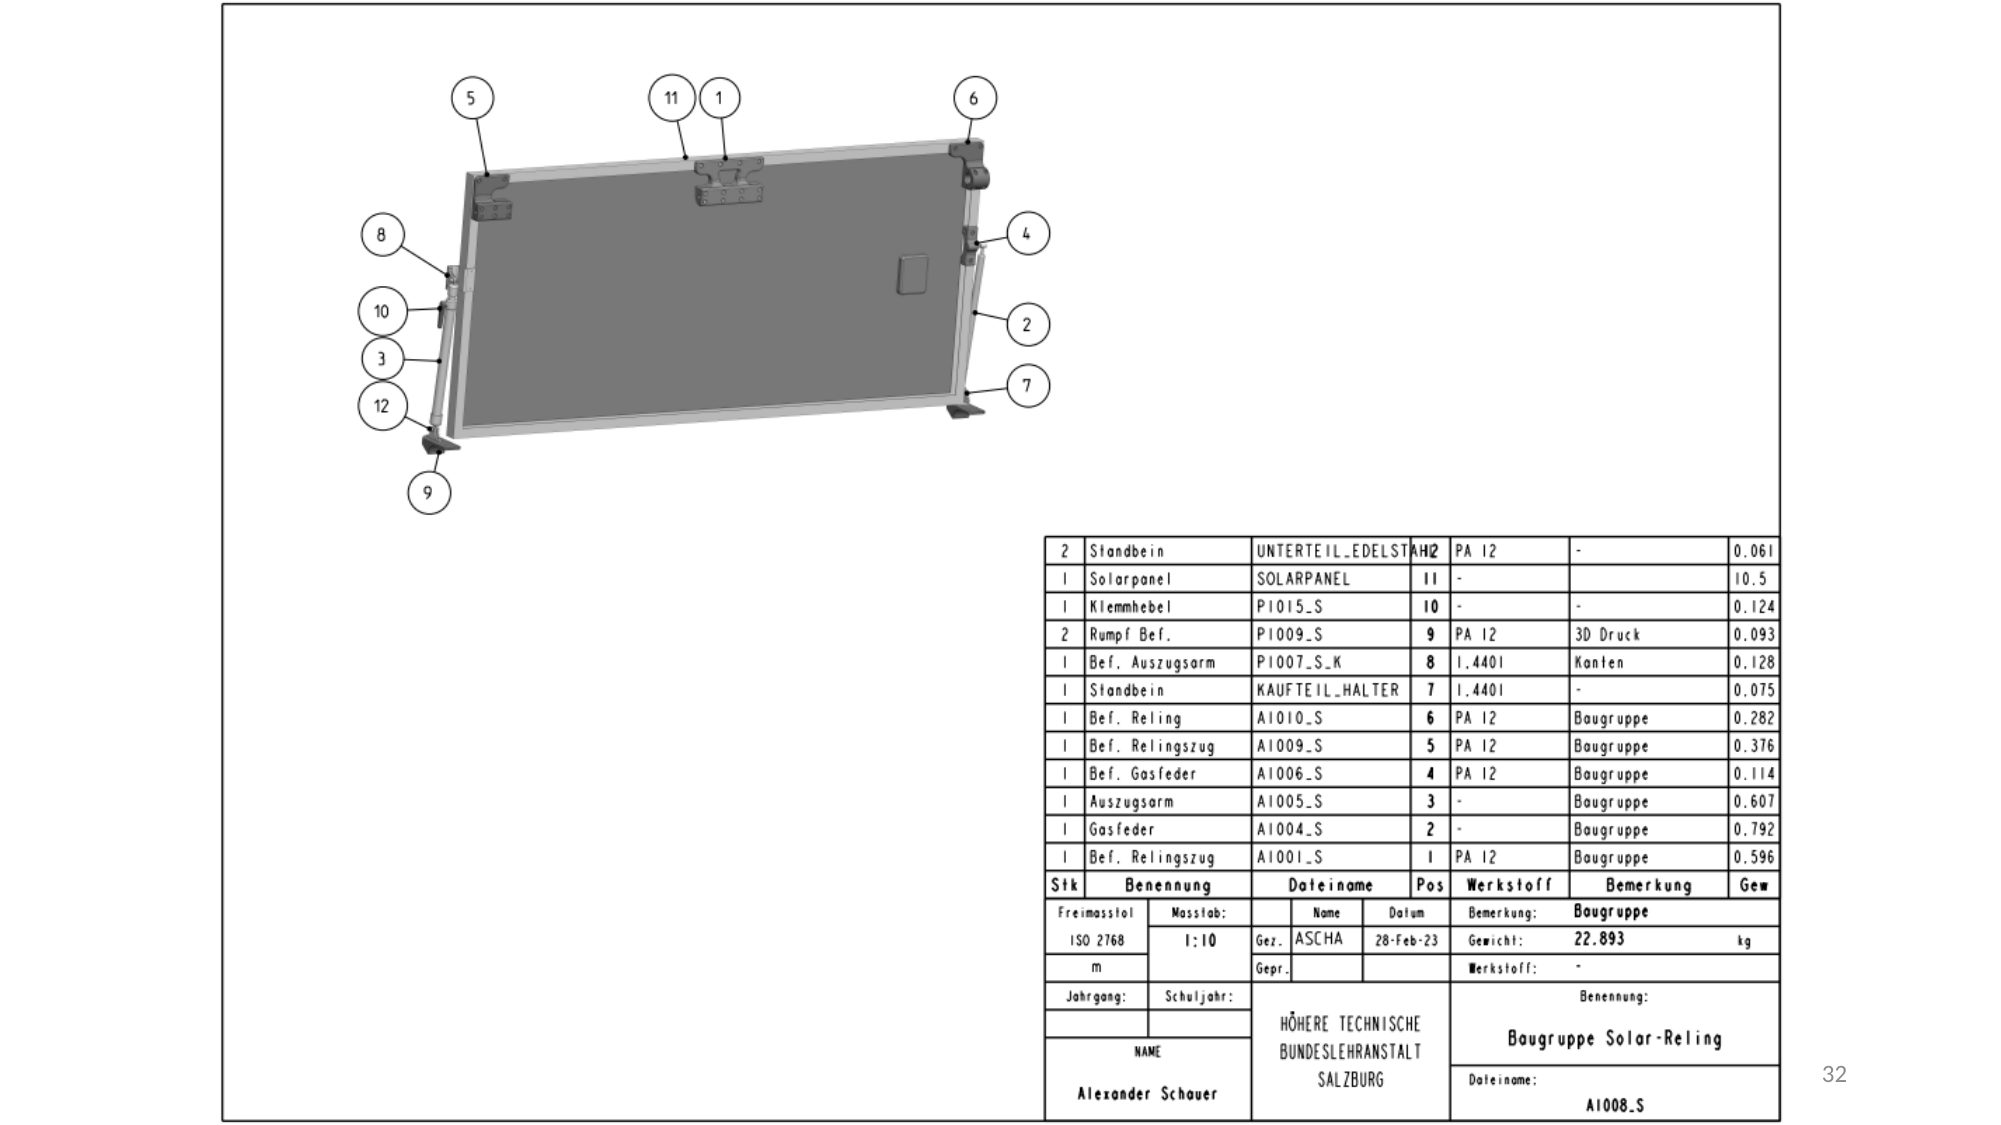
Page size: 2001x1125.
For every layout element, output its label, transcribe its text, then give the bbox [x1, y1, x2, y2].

slide_number 32 [1784, 1042, 1863, 1103]
picture [216, 0, 1784, 1125]
